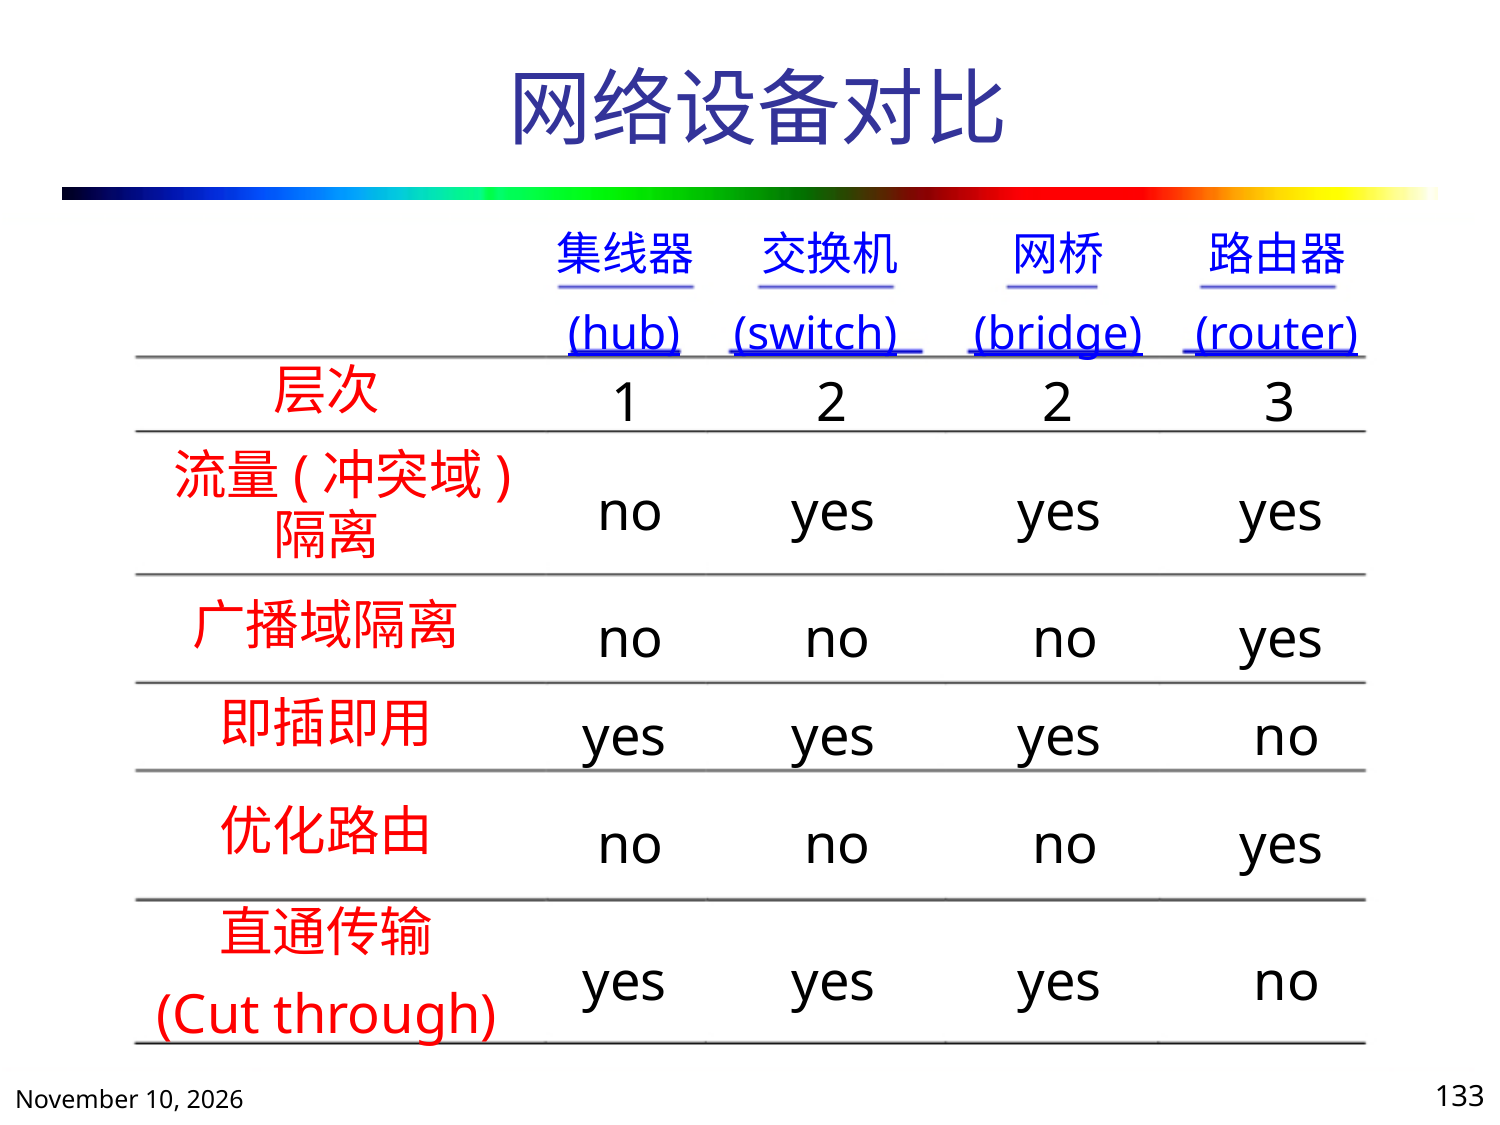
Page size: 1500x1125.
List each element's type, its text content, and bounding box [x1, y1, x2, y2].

slide_number 133 [1187, 1049, 1500, 1125]
picture [2, 213, 1476, 1072]
picture [382, 187, 1438, 200]
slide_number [0, 1078, 313, 1125]
picture [62, 187, 355, 200]
title 网络设备对比 [124, 37, 1392, 163]
